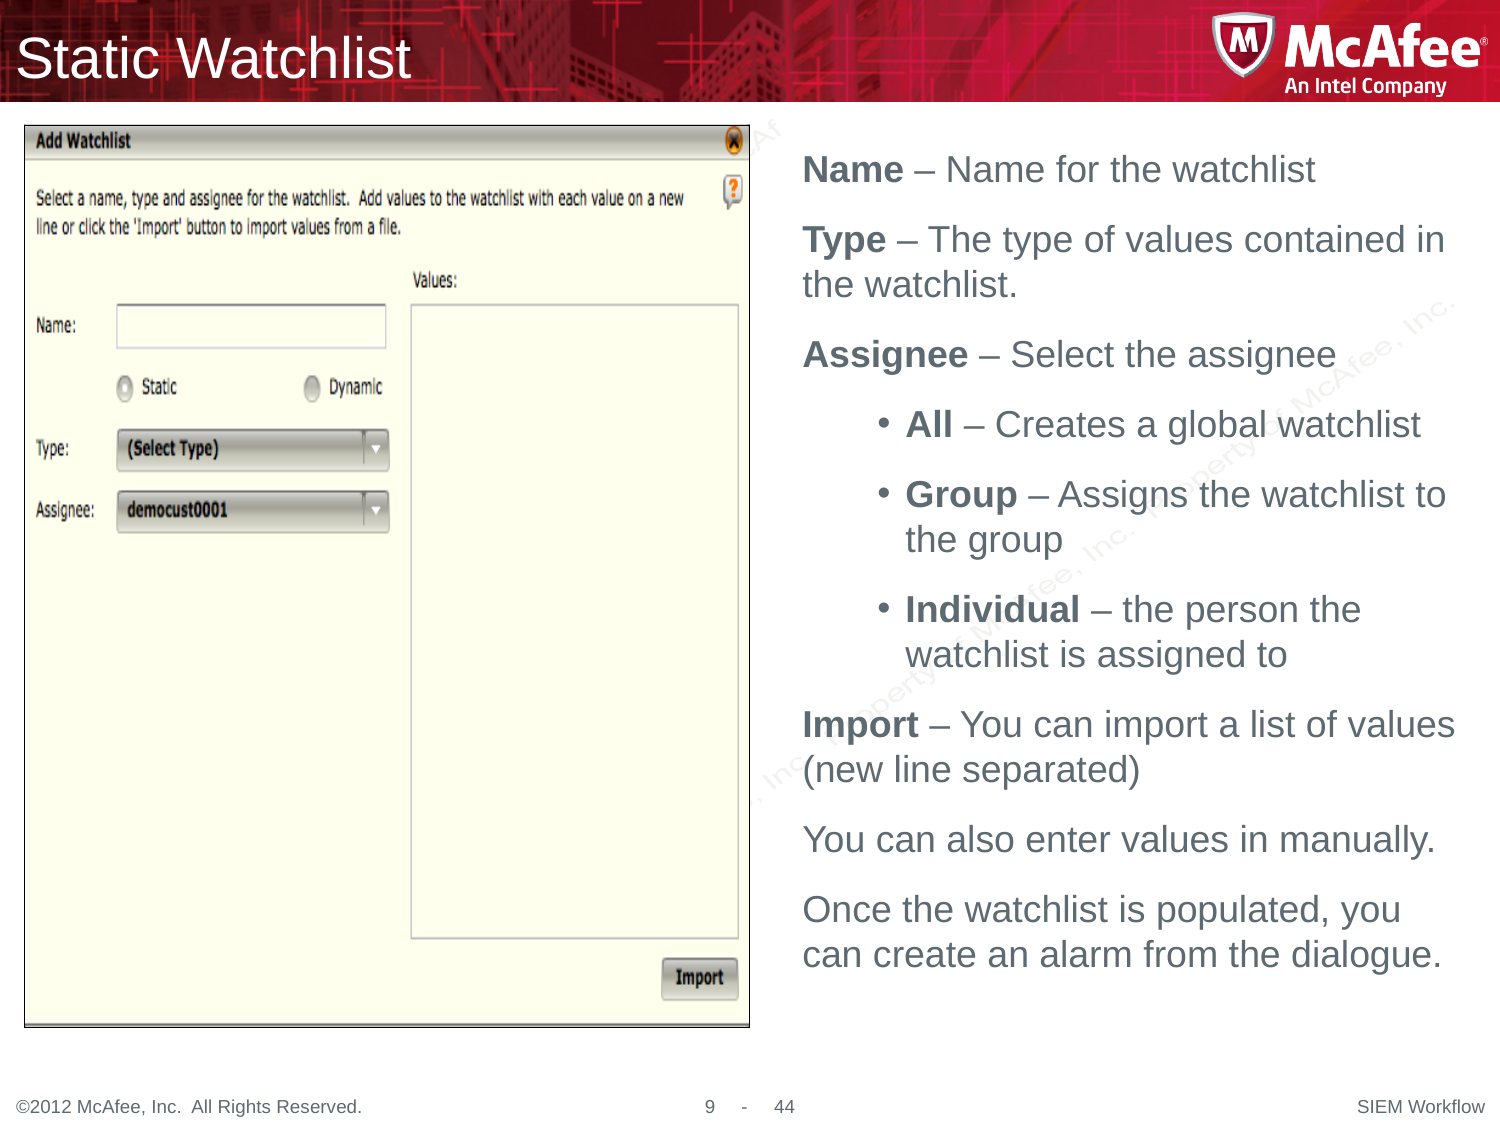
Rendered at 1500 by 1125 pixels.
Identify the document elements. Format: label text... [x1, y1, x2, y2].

title Static Watchlist [0, 0, 1172, 98]
picture [0, 0, 1500, 1050]
footer SIEM Workflow [924, 1087, 1500, 1125]
text_box Name – Name for the watchlist Type – The type of values contained in the watchlist. Assignee – Select the assignee All – Creates a global watchlist Group – Assigns the watchlist to the group Individual – the person the watchlist is assigned to Import – You can import a list of values (new line separated) You can also enter values in manually. Once the watchlist is populated, you can create an alarm from the dialogue. [787, 137, 1475, 1053]
